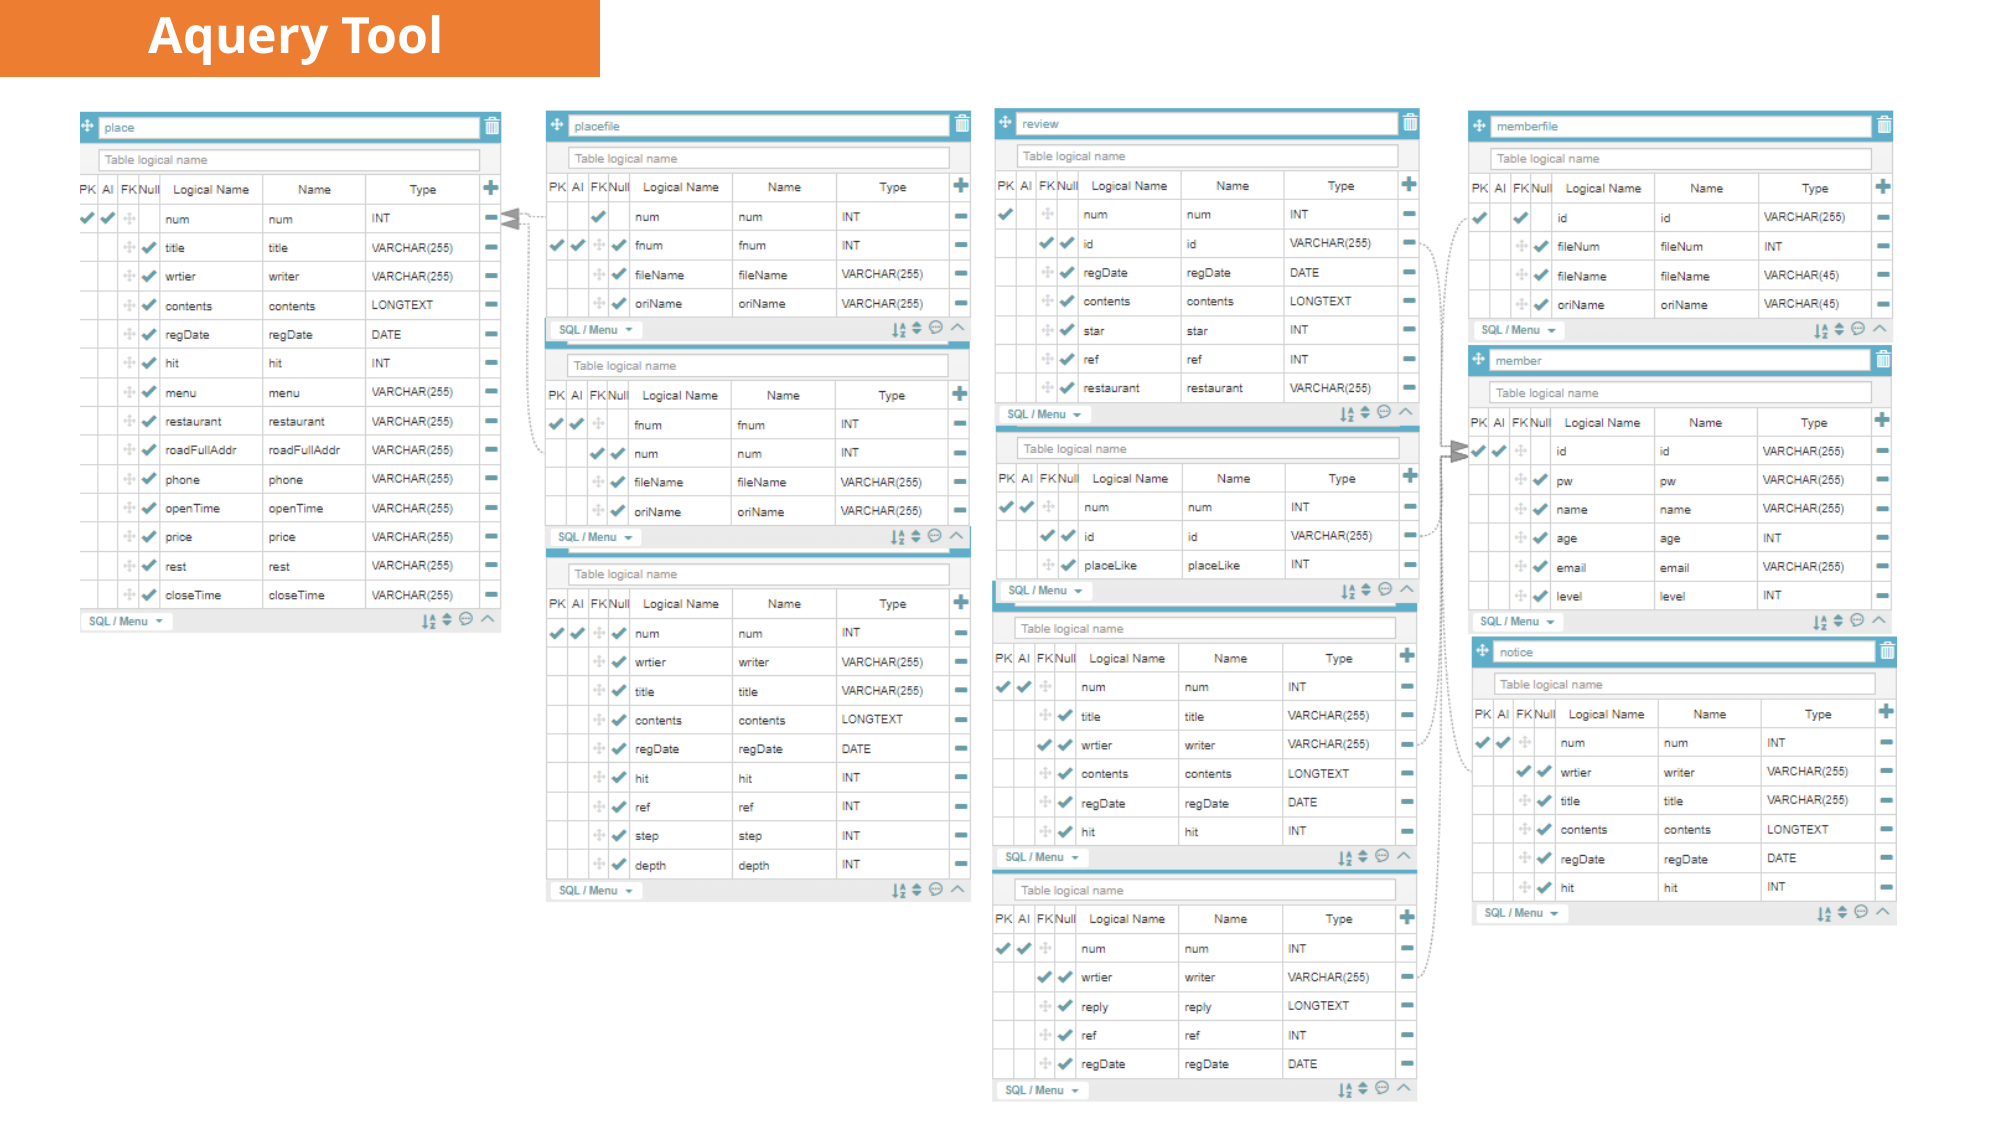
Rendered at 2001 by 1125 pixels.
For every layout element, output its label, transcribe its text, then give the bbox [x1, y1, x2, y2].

text_box Aquery Tool [0, 0, 559, 75]
picture [80, 107, 1897, 1103]
text_box [0, 0, 600, 77]
